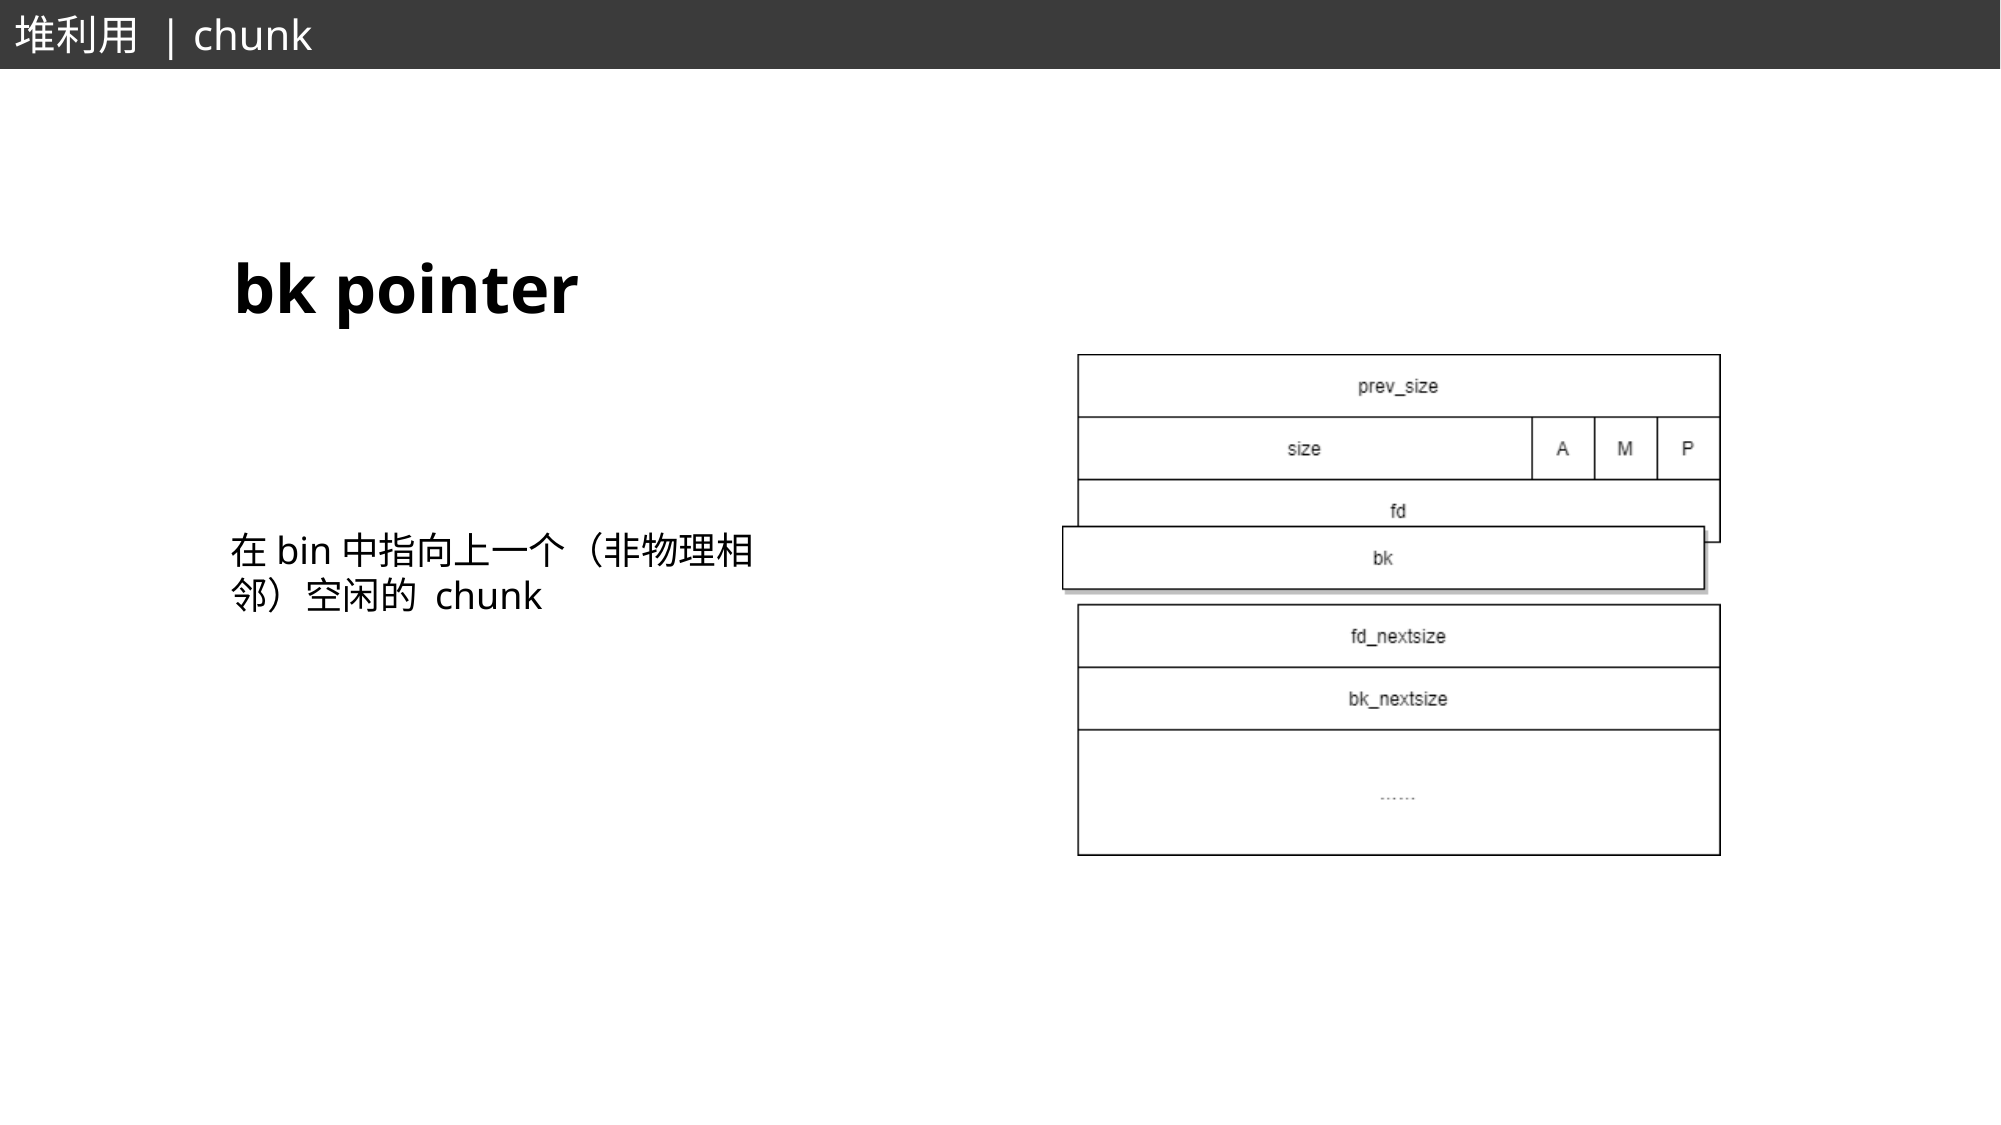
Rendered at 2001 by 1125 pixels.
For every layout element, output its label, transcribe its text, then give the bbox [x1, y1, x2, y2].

text_box 在bin中指向上一个（非物理相邻）空闲的 chunk [215, 519, 817, 624]
text_box bk pointer [218, 239, 596, 334]
picture [1062, 354, 1722, 857]
text_box 堆利用 | chunk [0, 1, 925, 67]
